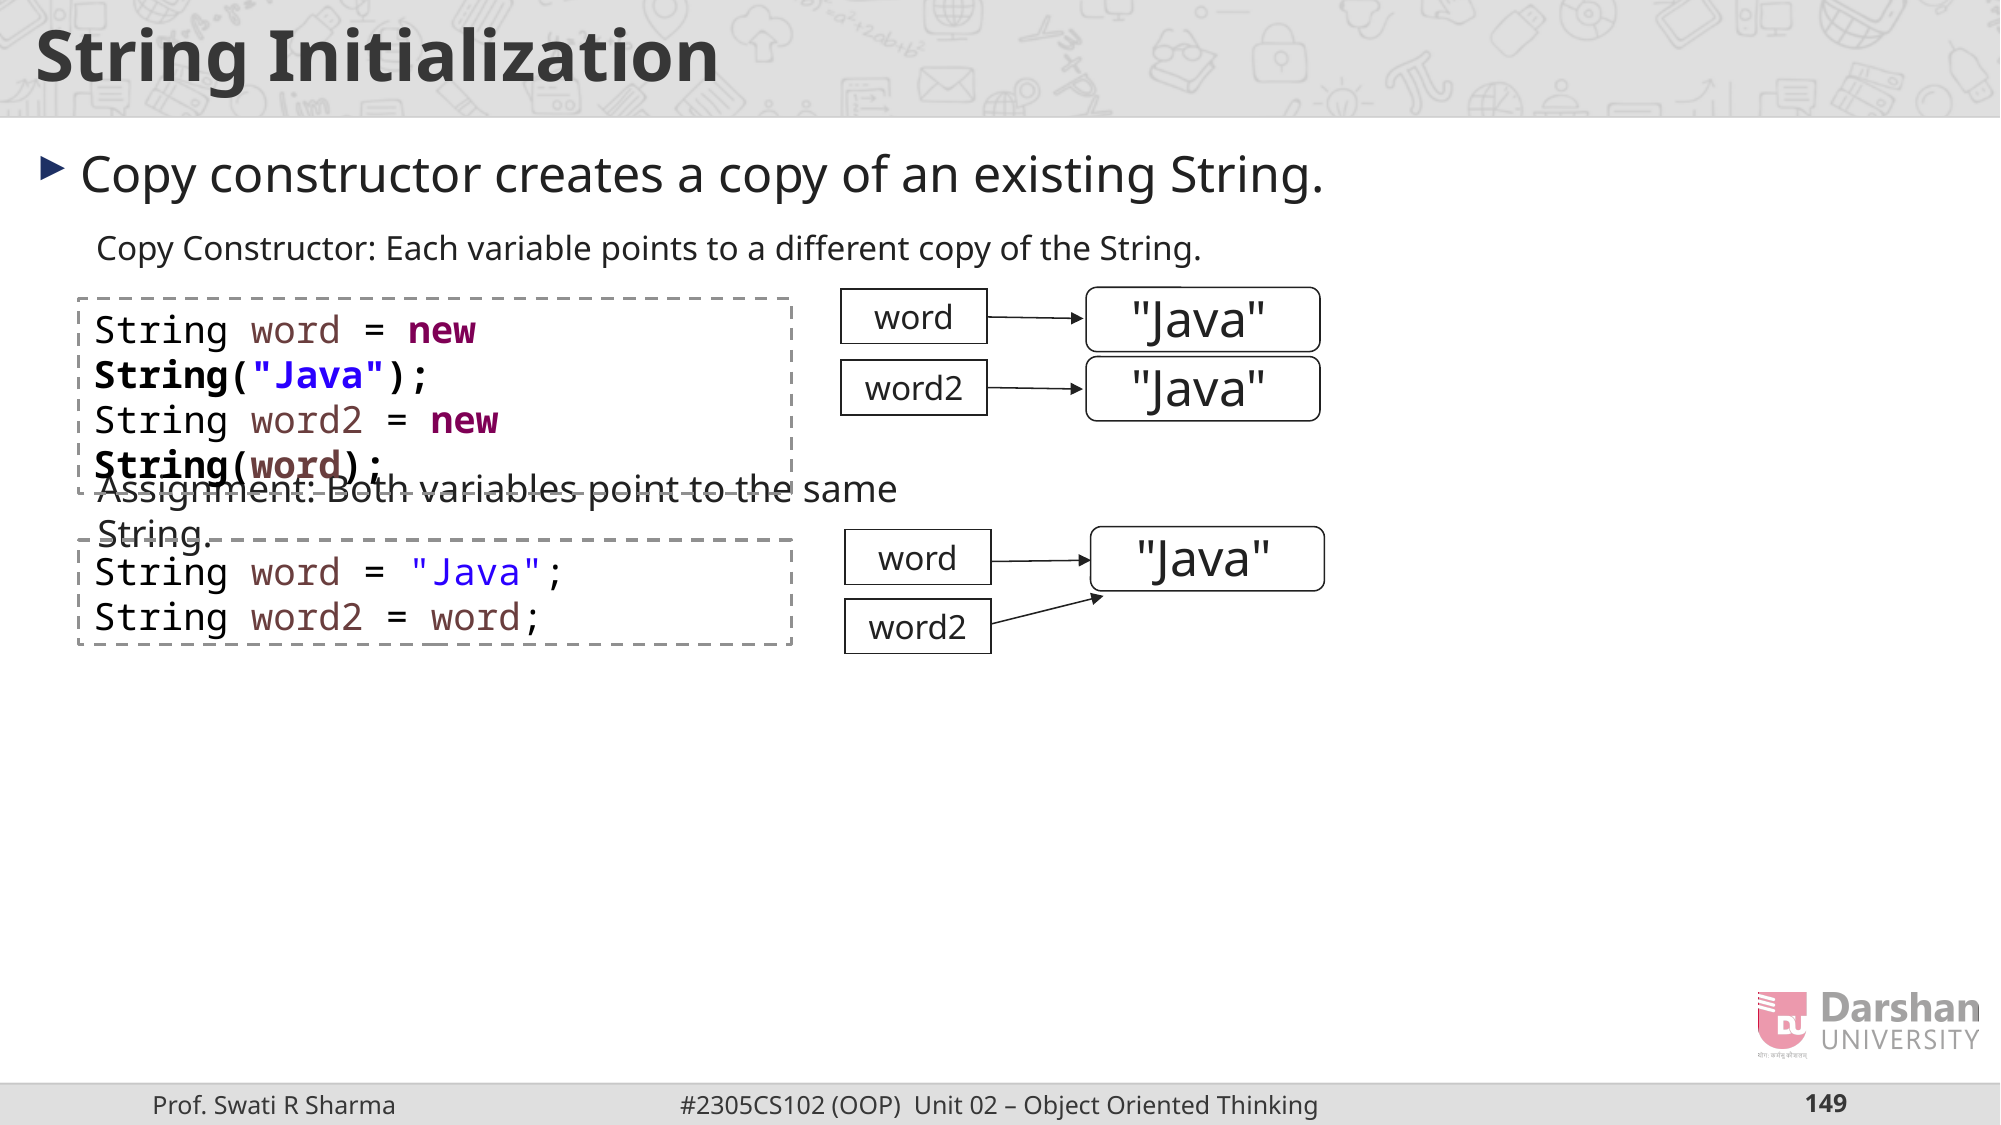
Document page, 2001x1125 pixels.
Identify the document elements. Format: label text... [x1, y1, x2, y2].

text_box String word = "Java"; String word2 = word; [78, 540, 792, 645]
title String Initialization [0, 0, 2000, 117]
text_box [1062, 279, 1337, 349]
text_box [1066, 519, 1342, 595]
text_box Assignment: Both variables point to the same String. [82, 457, 992, 563]
list Copy constructor creates a copy of an existing String. [21, 141, 1979, 1059]
text_box [992, 595, 1104, 624]
text_box word2 [841, 360, 988, 415]
text_box word [844, 563, 992, 585]
text_box String word = new String("Java"); String word2 = new String(word); [78, 298, 792, 494]
text_box Copy Constructor: Each variable points to a different copy of the String. [81, 219, 1223, 274]
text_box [1062, 349, 1337, 425]
text_box word [841, 289, 988, 344]
text_box word2 [844, 598, 992, 654]
